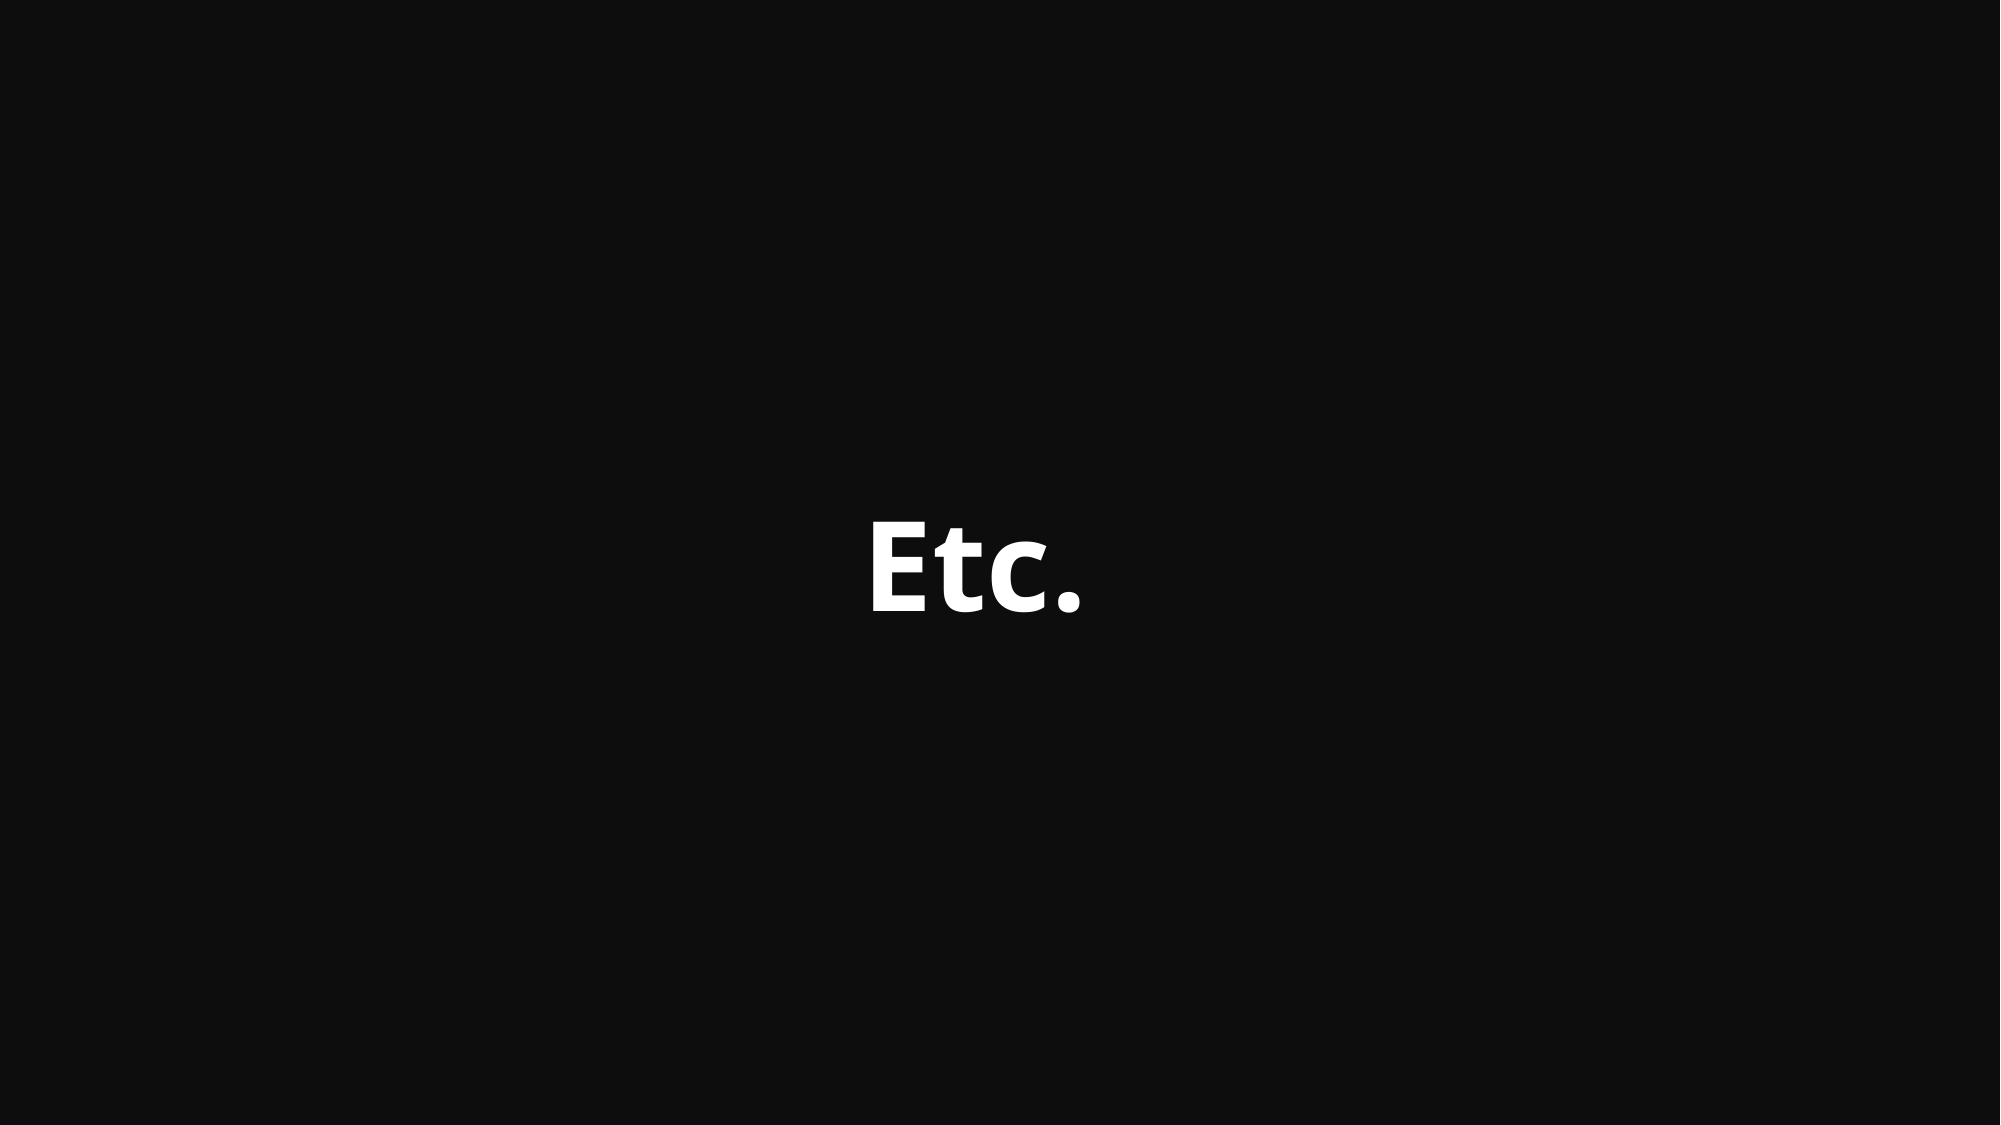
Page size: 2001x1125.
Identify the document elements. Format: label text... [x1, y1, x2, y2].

text_box Etc. [847, 479, 1152, 644]
